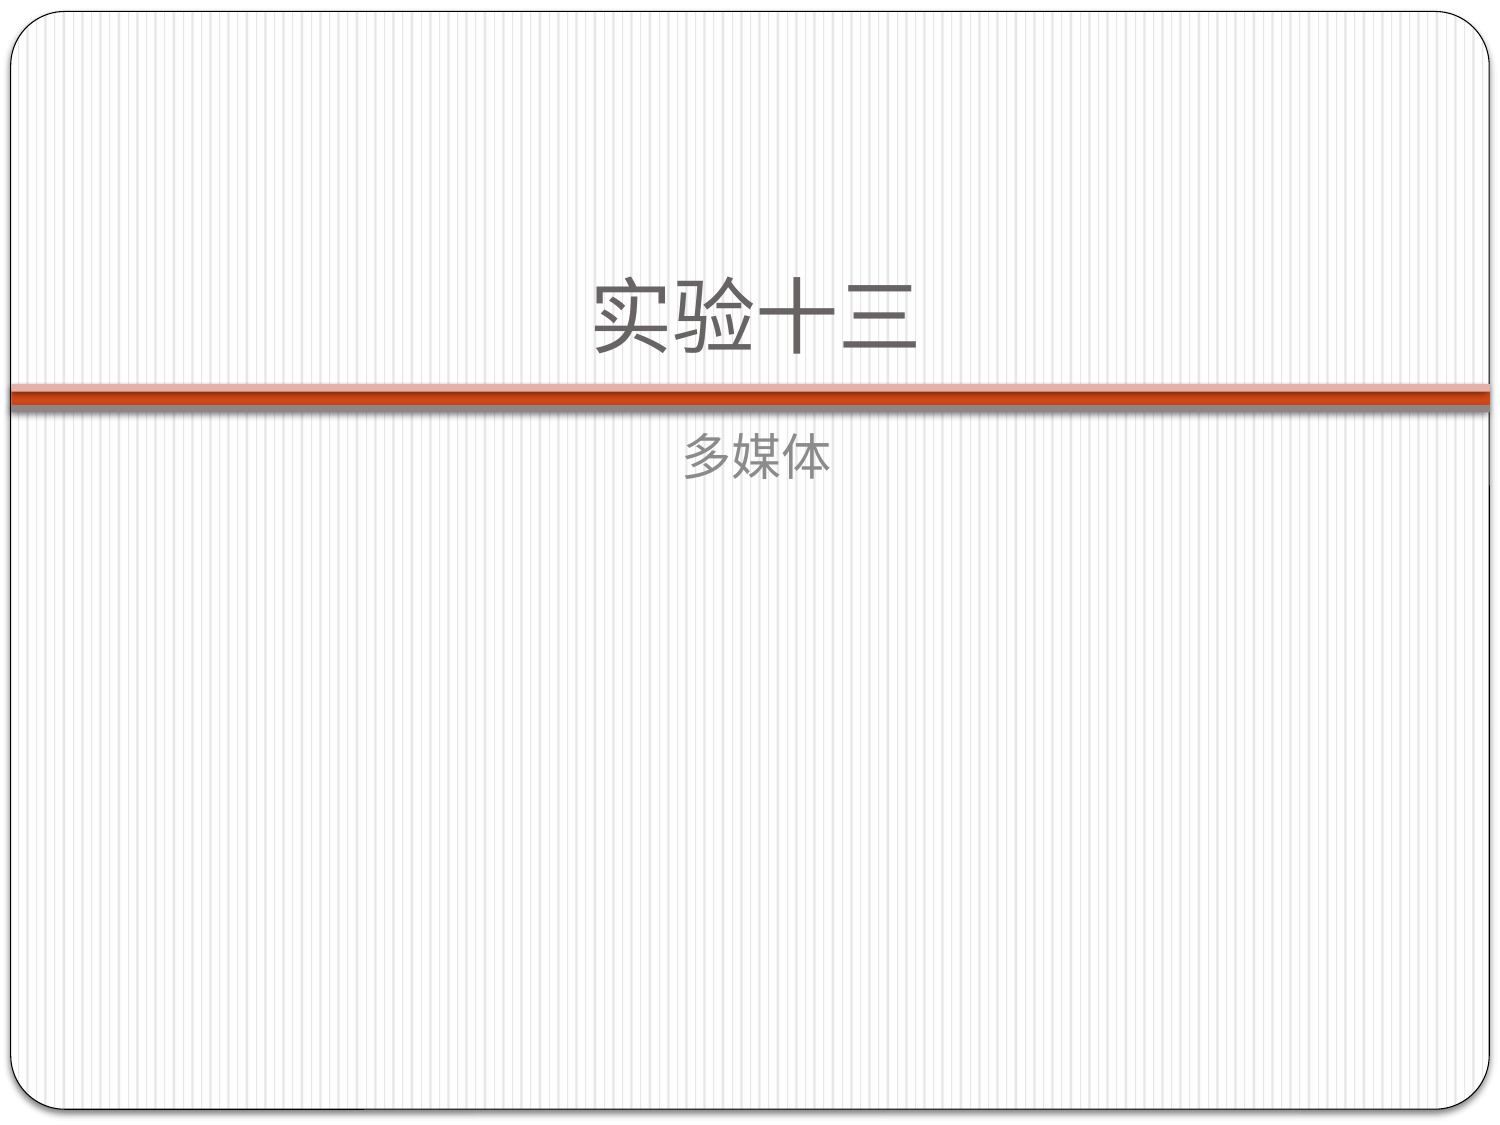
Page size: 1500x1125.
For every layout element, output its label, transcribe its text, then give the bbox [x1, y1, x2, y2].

list 多媒体 [118, 417, 1394, 638]
title 实验十三 [118, 156, 1394, 380]
